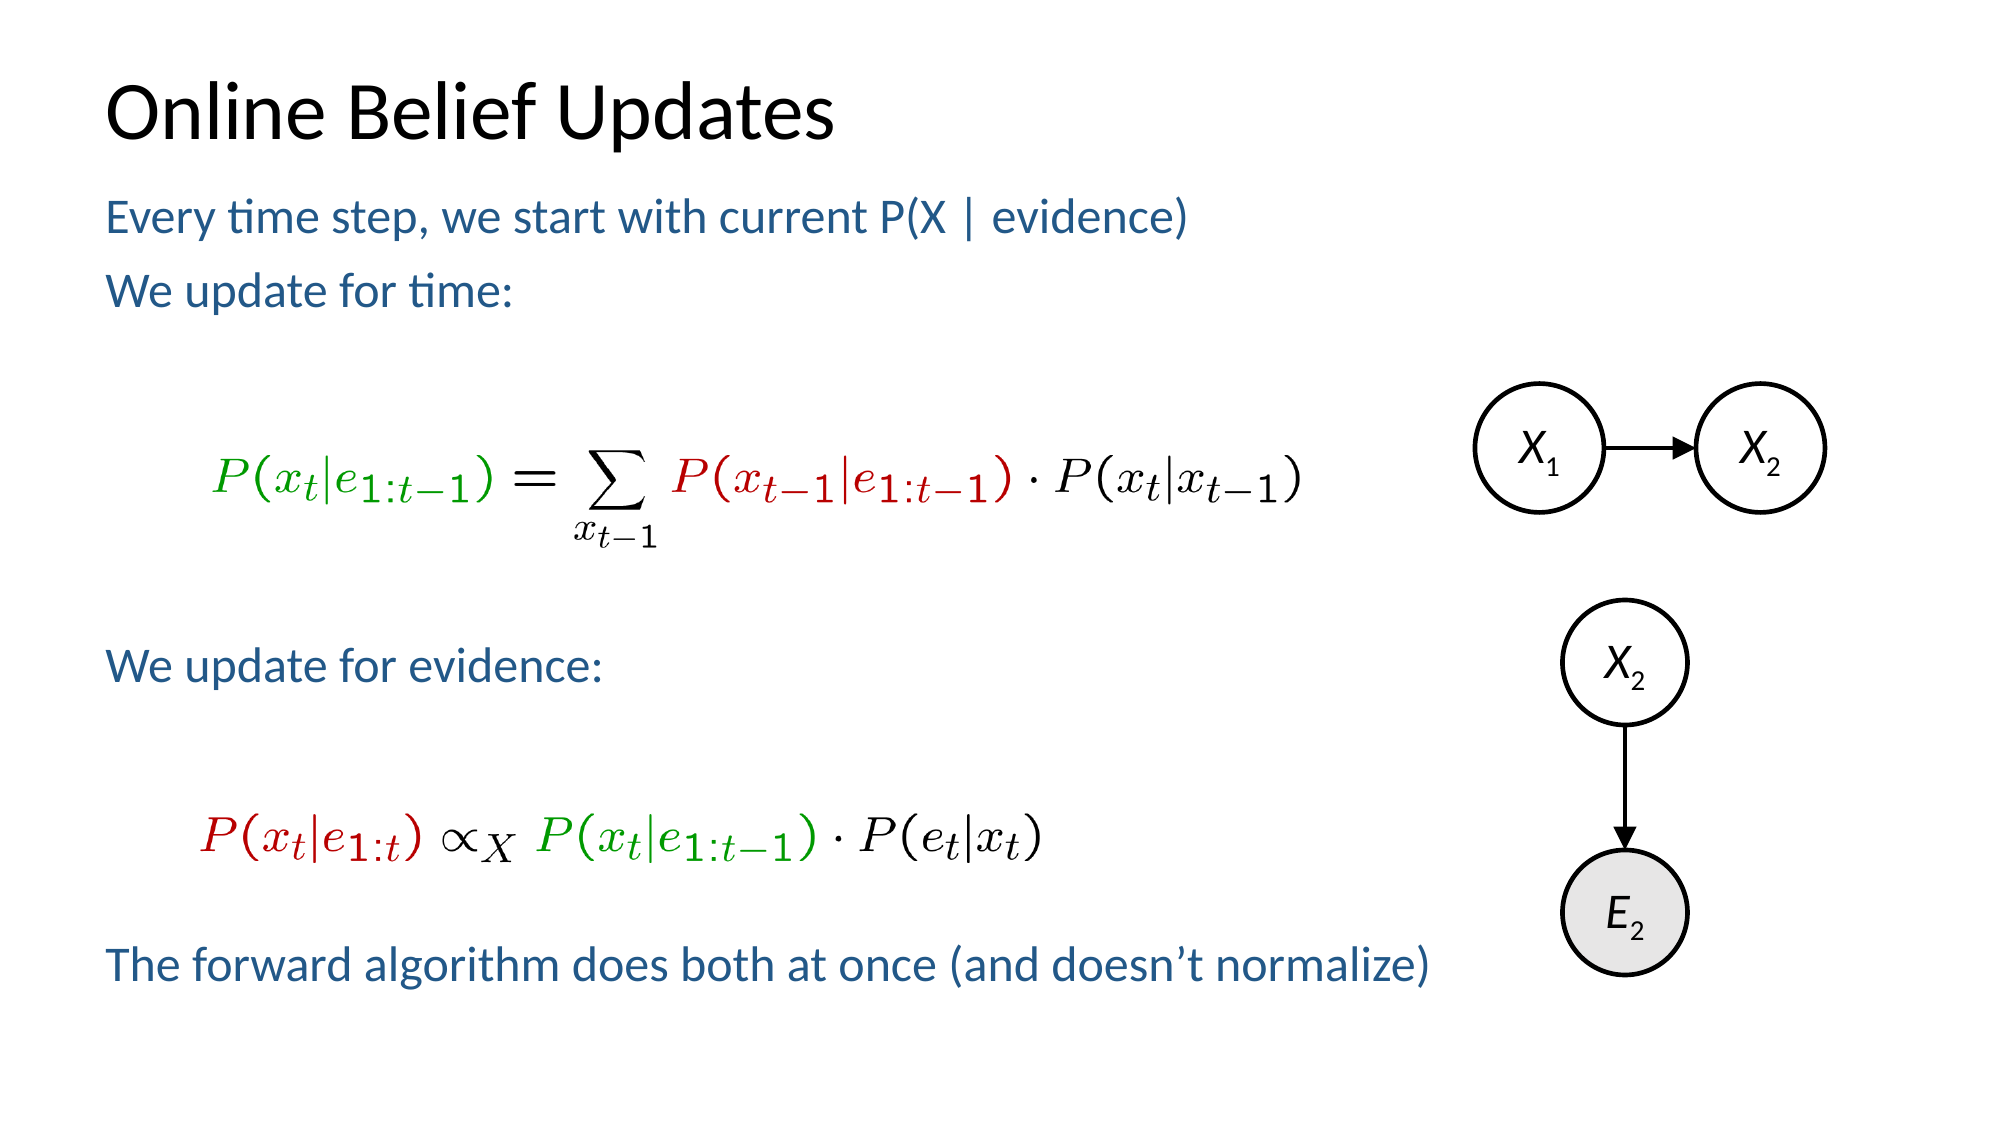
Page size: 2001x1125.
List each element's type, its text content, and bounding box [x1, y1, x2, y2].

list Every time step, we start with current P(X | evidence) We update for time: We update for evidence: The forward algorithm does both at once (and doesn’t normalize) [90, 182, 1816, 518]
title Online Belief Updates [90, 60, 1816, 164]
picture [212, 449, 1300, 550]
picture [199, 811, 1040, 863]
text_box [1562, 599, 1688, 975]
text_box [1474, 383, 1826, 513]
